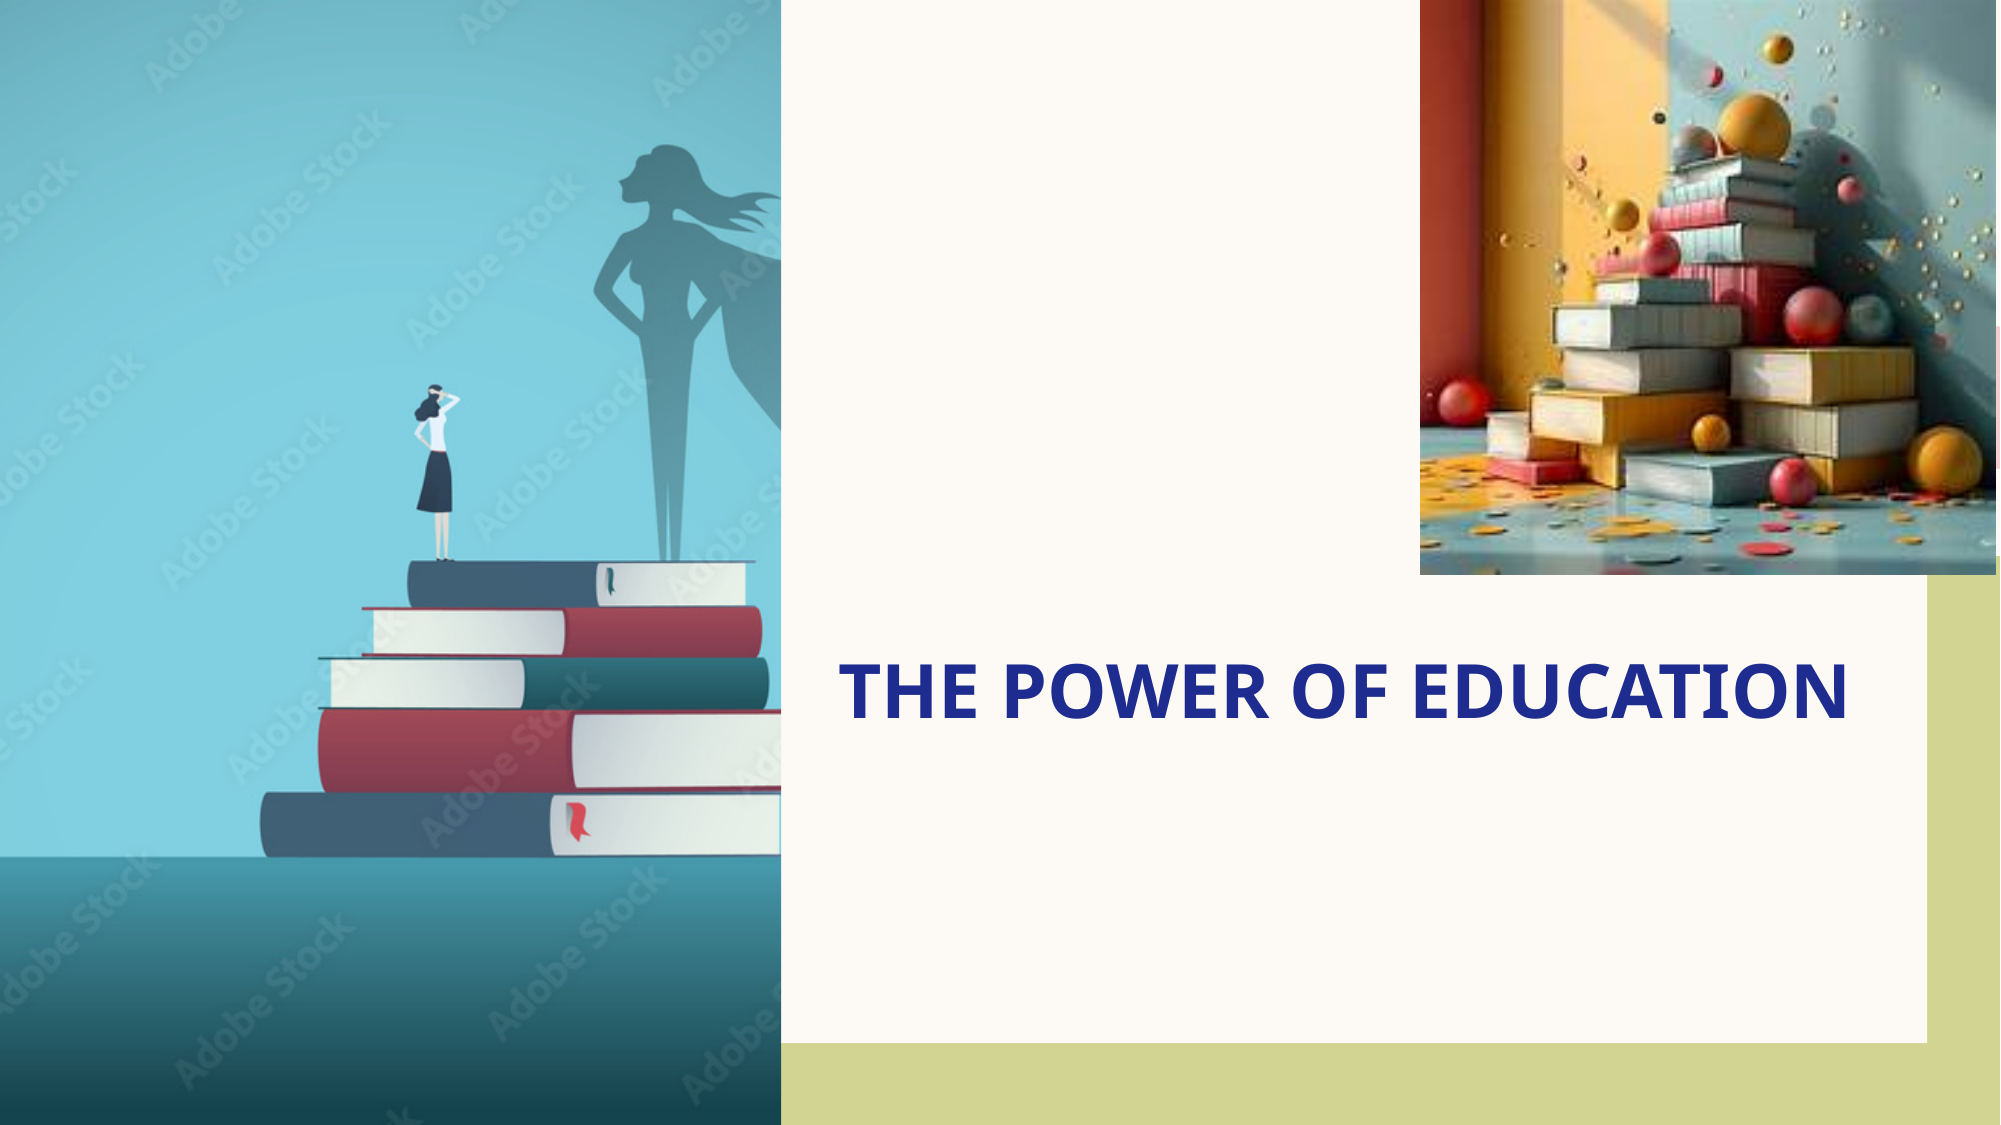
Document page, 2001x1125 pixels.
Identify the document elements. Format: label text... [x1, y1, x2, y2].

picture [0, 0, 782, 1125]
title The power of EDUCATION [823, 529, 2000, 848]
picture [1420, 0, 1996, 575]
